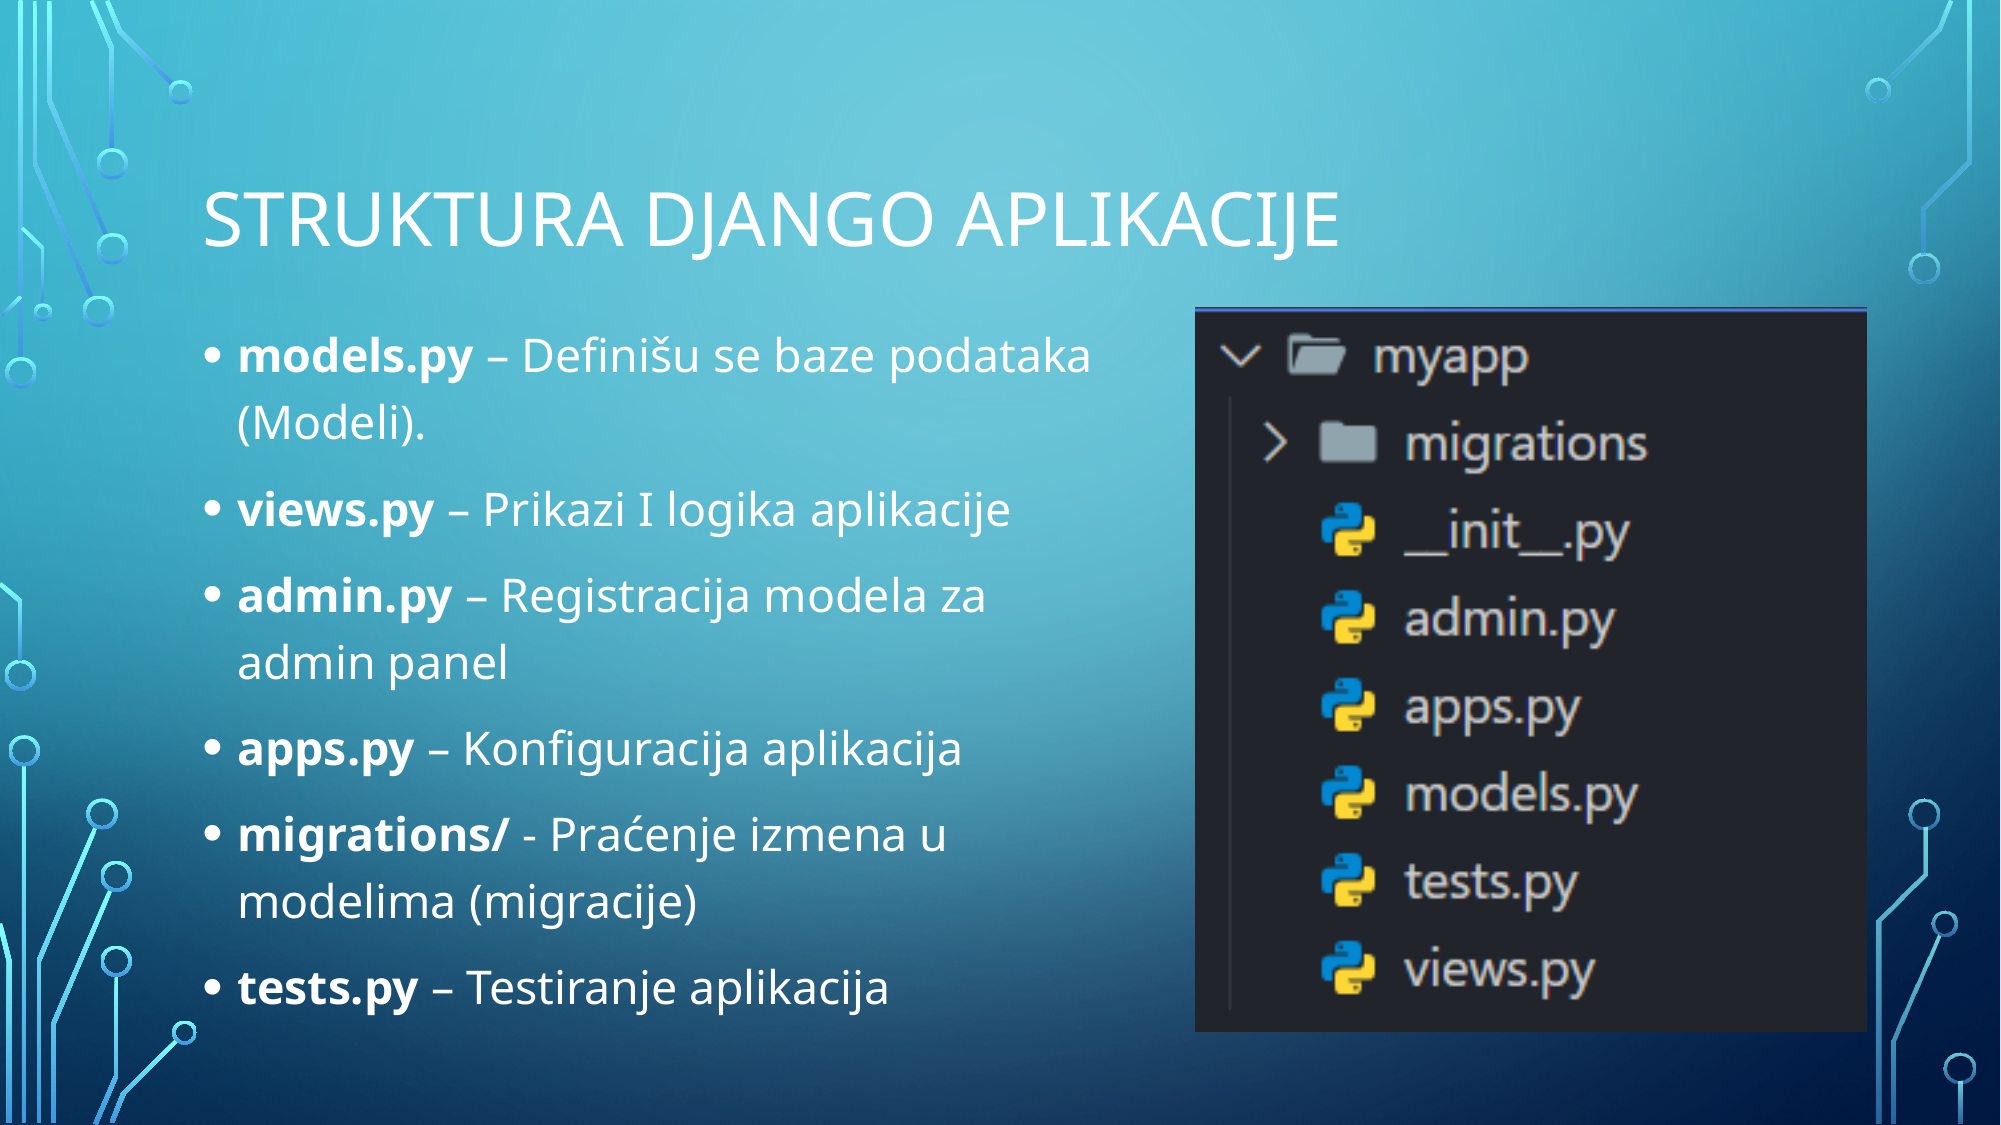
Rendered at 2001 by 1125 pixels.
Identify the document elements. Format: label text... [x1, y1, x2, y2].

picture [1195, 307, 1867, 1032]
list models.py – Definišu se baze podataka (Modeli). views.py – Prikazi I logika aplikacije admin.py – Registracija modela za admin panel apps.py – Konfiguracija aplikacija migrations/ - Praćenje izmena u modelima (migracije) tests.py – Testiranje aplikacija [187, 307, 1140, 1027]
title Struktura Django aplikacije [187, 101, 1813, 344]
